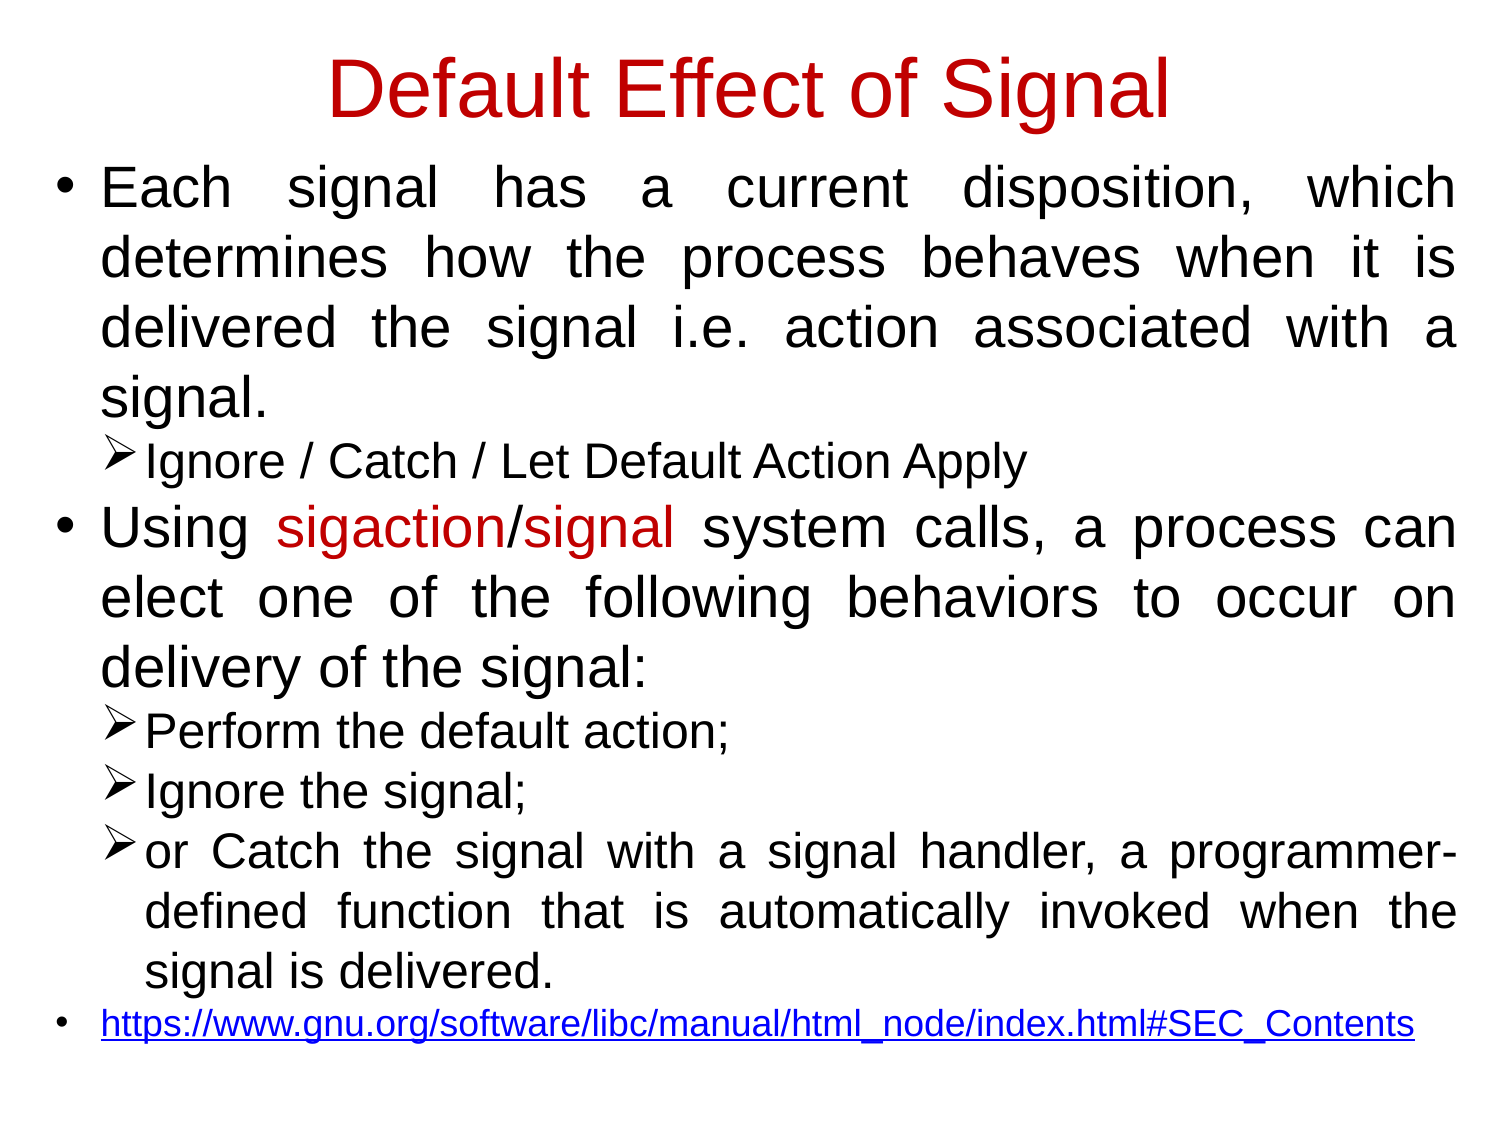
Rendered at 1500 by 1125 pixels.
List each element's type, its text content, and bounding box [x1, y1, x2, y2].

title Default Effect of Signal [75, 19, 1425, 149]
list Each signal has a current disposition, which determines how the process behaves when it is delivered the signal i.e. action associated with a signal. Ignore / Catch / Let Default Action Apply Using sigaction/signal system calls, a process can elect one of the following behaviors to occur on delivery of the signal: Perform the default action; Ignore the signal; or Catch the signal with a signal handler, a programmer-defined function that is automatically invoked when the signal is delivered. https://www.gnu.org/software/libc/manual/html_node/index.html#SEC_Contents [41, 149, 1459, 1071]
